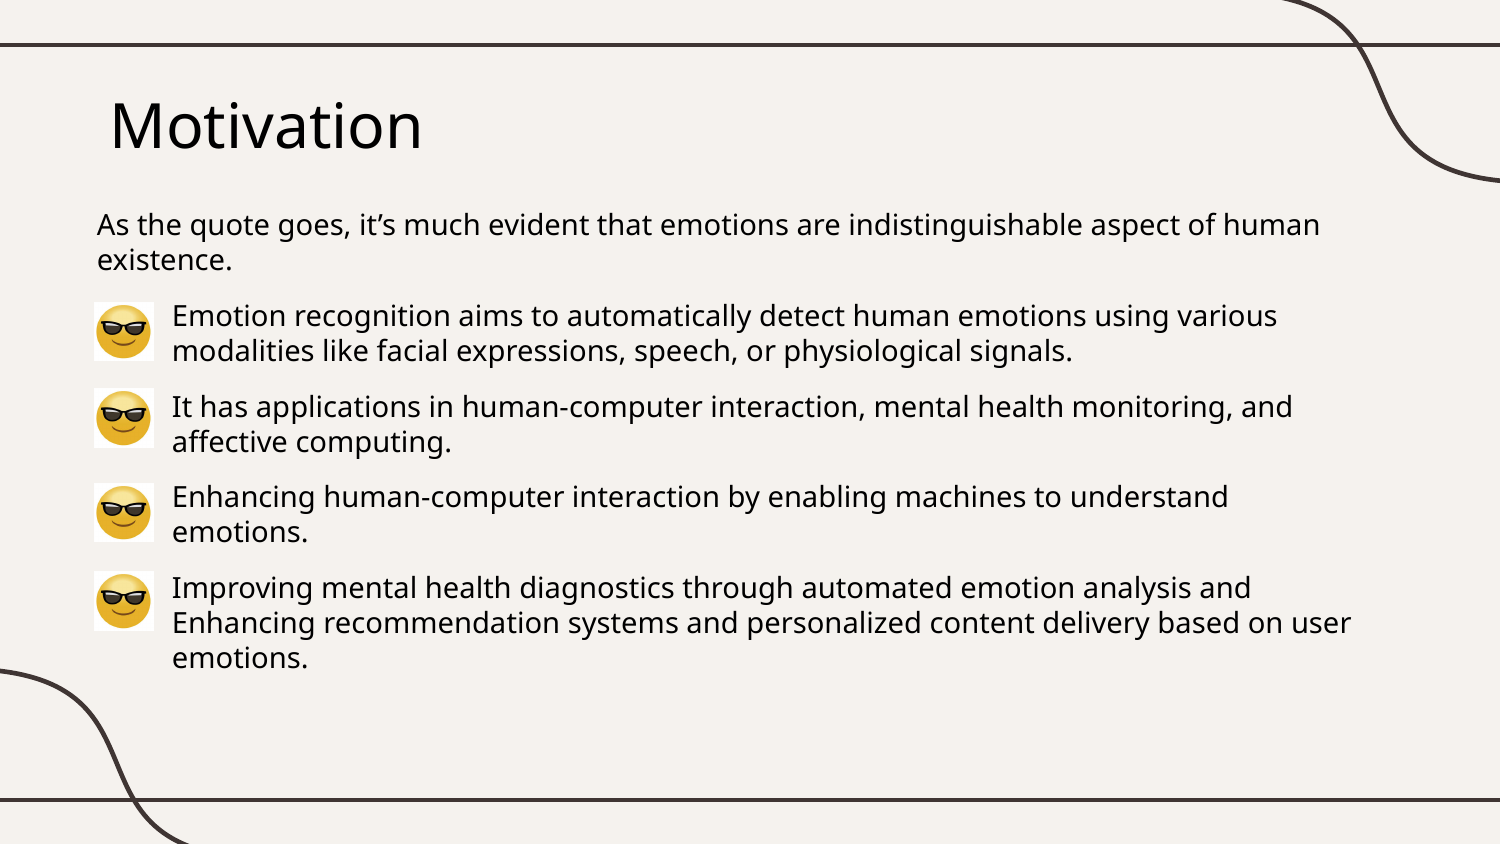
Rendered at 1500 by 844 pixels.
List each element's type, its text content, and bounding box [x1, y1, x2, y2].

title Motivation [94, 71, 1027, 166]
subtitle As the quote goes, it’s much evident that emotions are indistinguishable aspect of human existence. Emotion recognition aims to automatically detect human emotions using various modalities like facial expressions, speech, or physiological signals. It has applications in human-computer interaction, mental health monitoring, and affective computing. Enhancing human-computer interaction by enabling machines to understand emotions. Improving mental health diagnostics through automated emotion analysis and Enhancing recommendation systems and personalized content delivery based on user emotions. [81, 191, 1385, 747]
picture [94, 570, 154, 631]
picture [94, 482, 154, 543]
picture [94, 301, 154, 362]
picture [94, 388, 154, 448]
